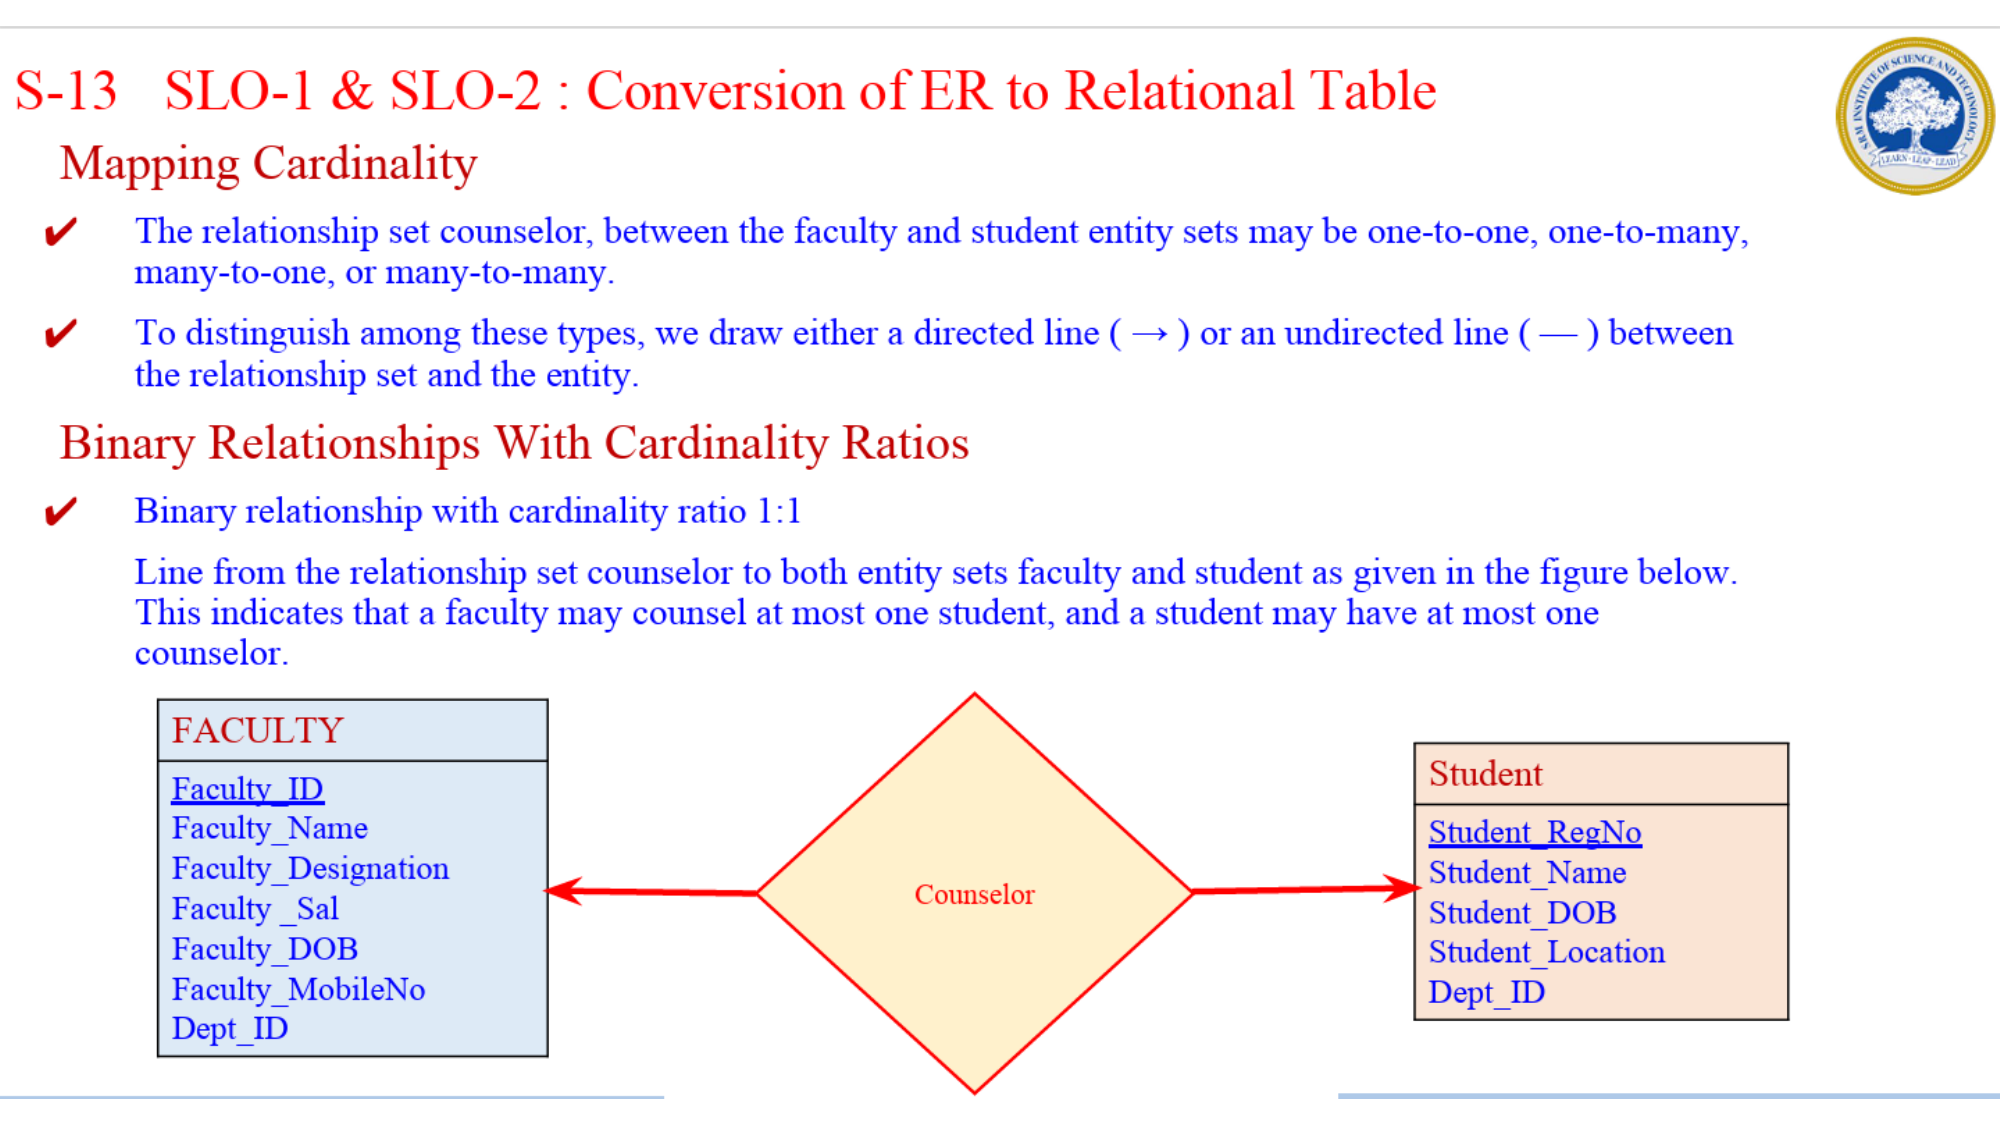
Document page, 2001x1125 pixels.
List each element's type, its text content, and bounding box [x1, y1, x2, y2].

picture [0, 26, 2000, 1099]
slide_number 144 [1412, 1099, 1863, 1103]
